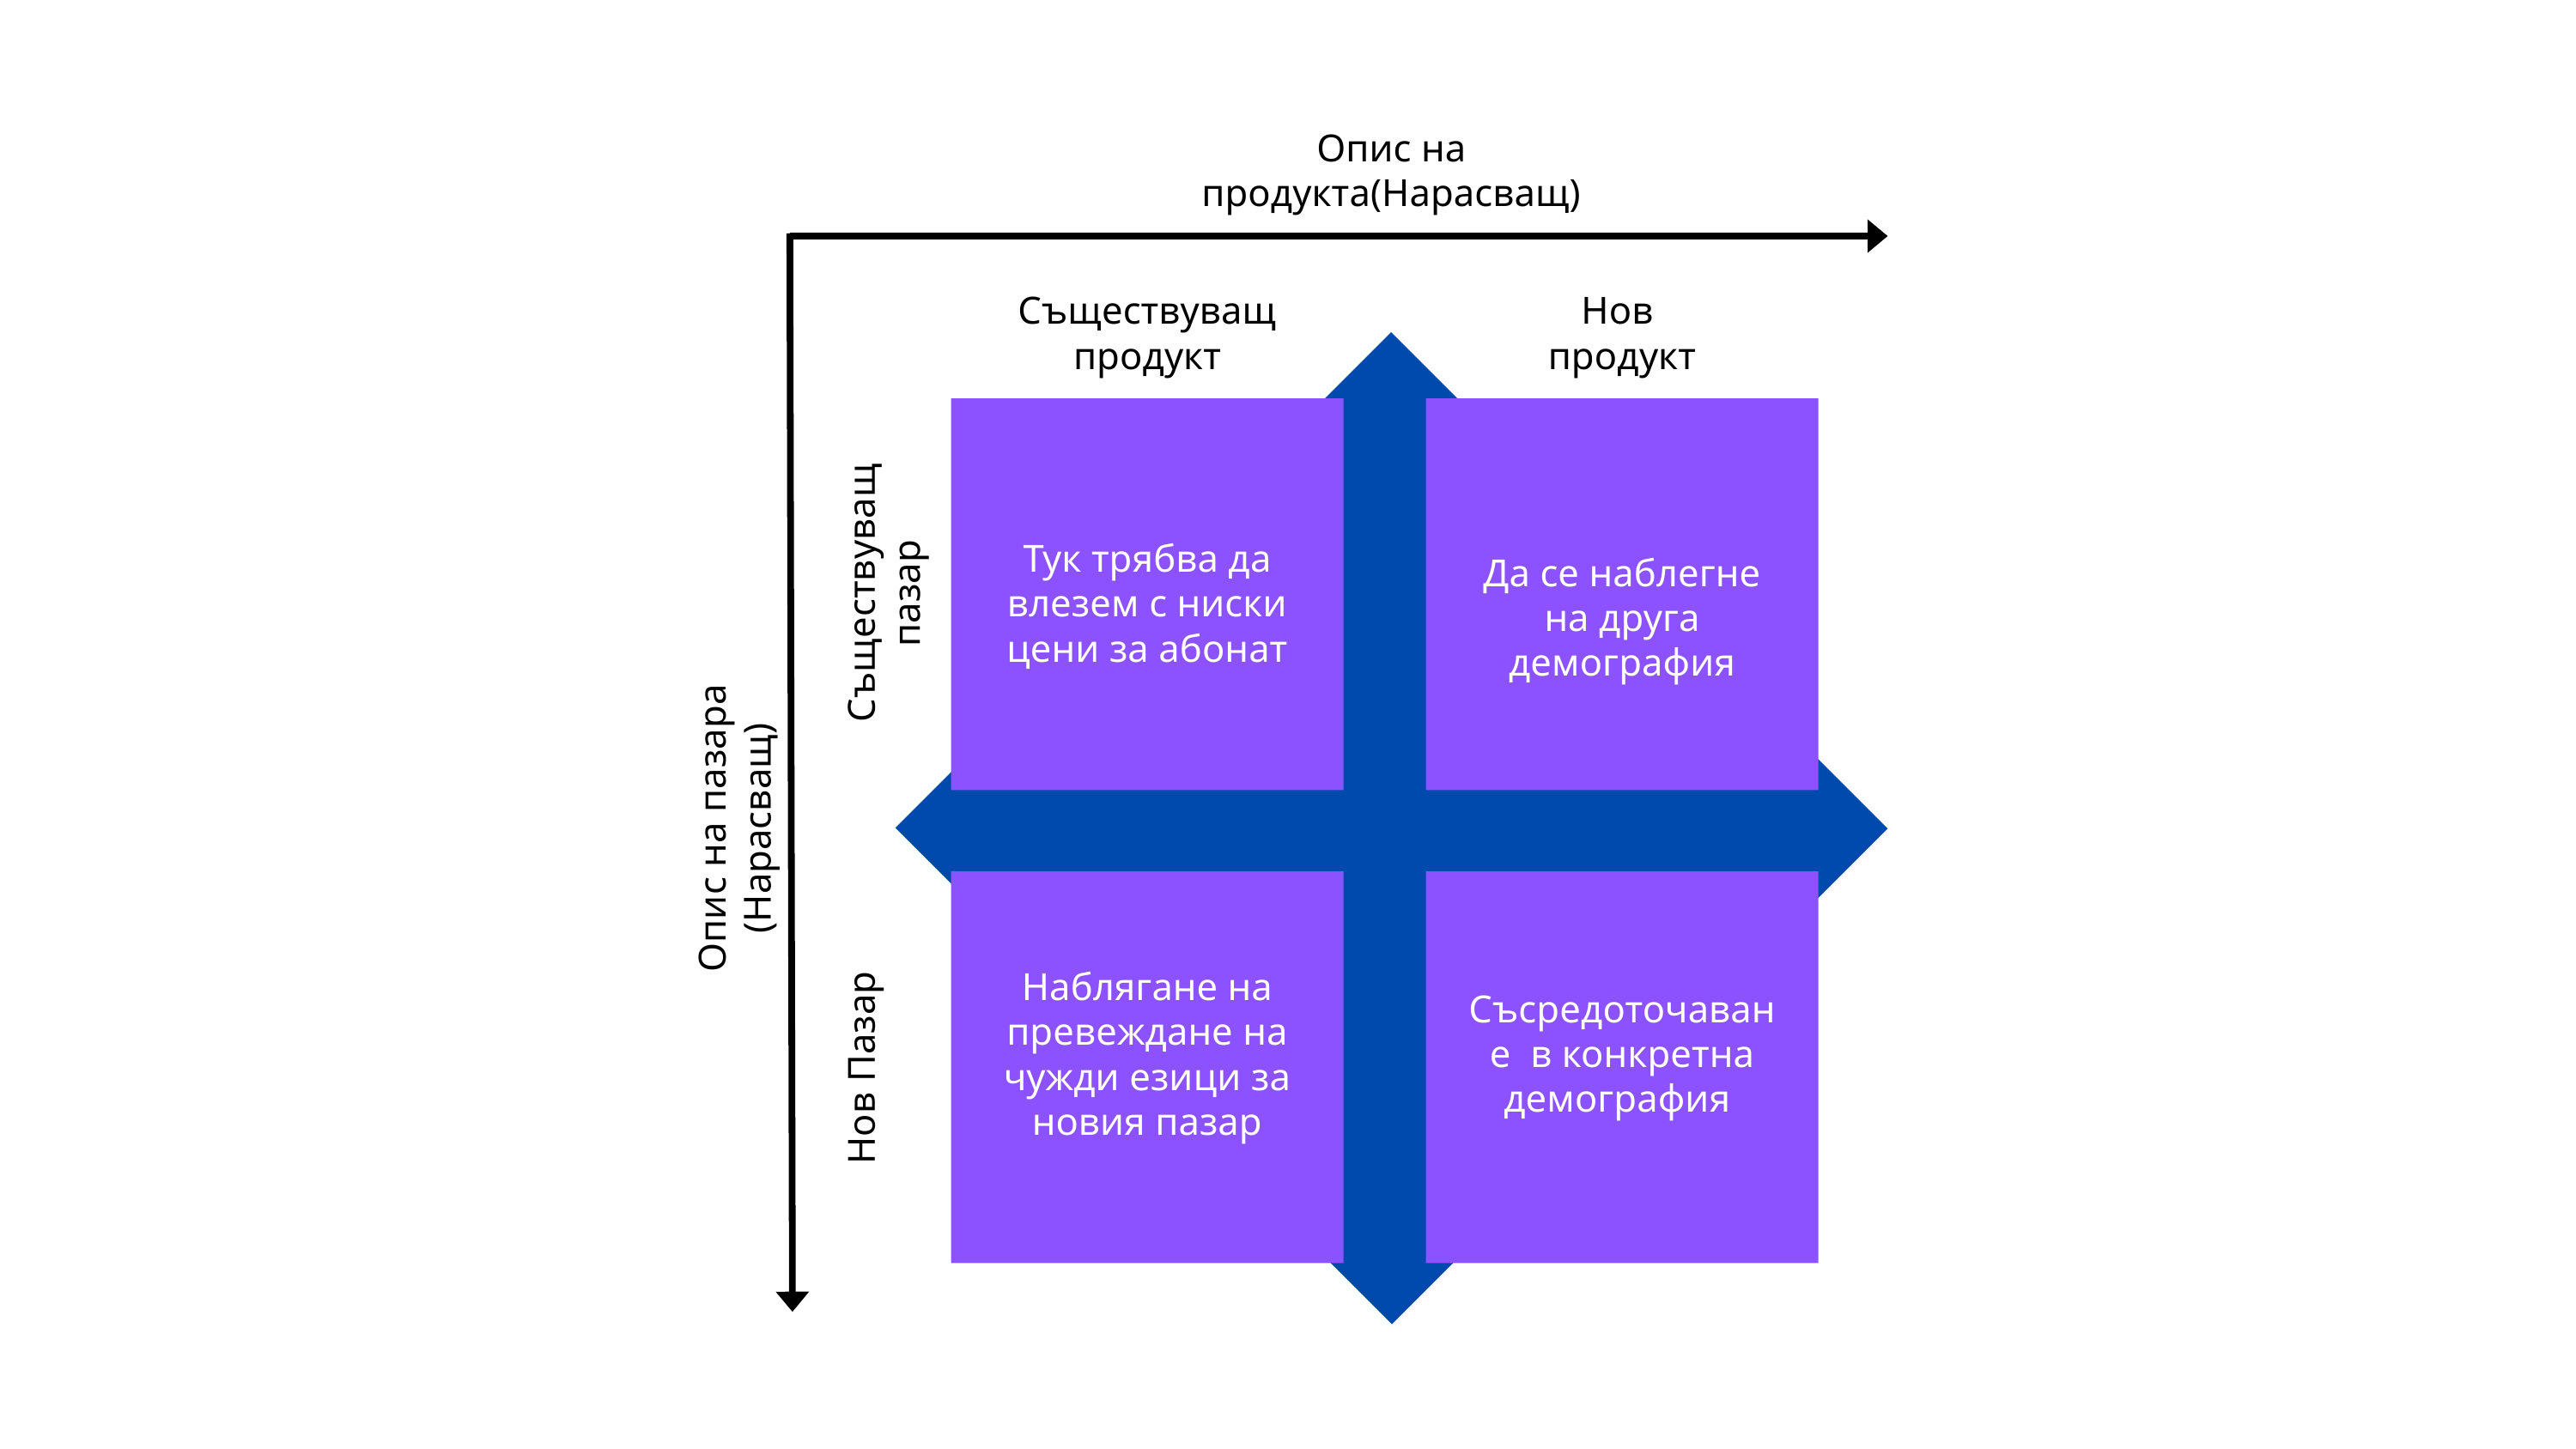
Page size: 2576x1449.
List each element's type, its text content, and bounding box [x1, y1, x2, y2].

text_box [783, 233, 802, 1313]
text_box [790, 227, 1888, 246]
text_box [1425, 398, 1819, 791]
text_box Съществуващ продукт [1000, 287, 1294, 377]
text_box [895, 331, 1888, 1325]
text_box Да се наблегне на друга демография [1462, 549, 1783, 684]
text_box [951, 398, 1344, 791]
text_box Опис на продукта(Нарасващ) [1186, 124, 1597, 215]
text_box Опис на пазара (Нарасващ) [688, 591, 779, 1066]
text_box Съсредоточаване в конкретна демография [1462, 985, 1783, 1120]
text_box Наблягане на превеждане на чужди езици за новия пазар [1000, 962, 1294, 1143]
text_box [951, 871, 1344, 1264]
text_box [1425, 871, 1819, 1264]
text_box Нов Пазар [837, 949, 883, 1187]
text_box Нов продукт [1503, 287, 1741, 377]
text_box Съществуващ пазар [837, 446, 927, 740]
text_box Тук трябва да влезем с ниски цени за абонат [1000, 534, 1294, 670]
